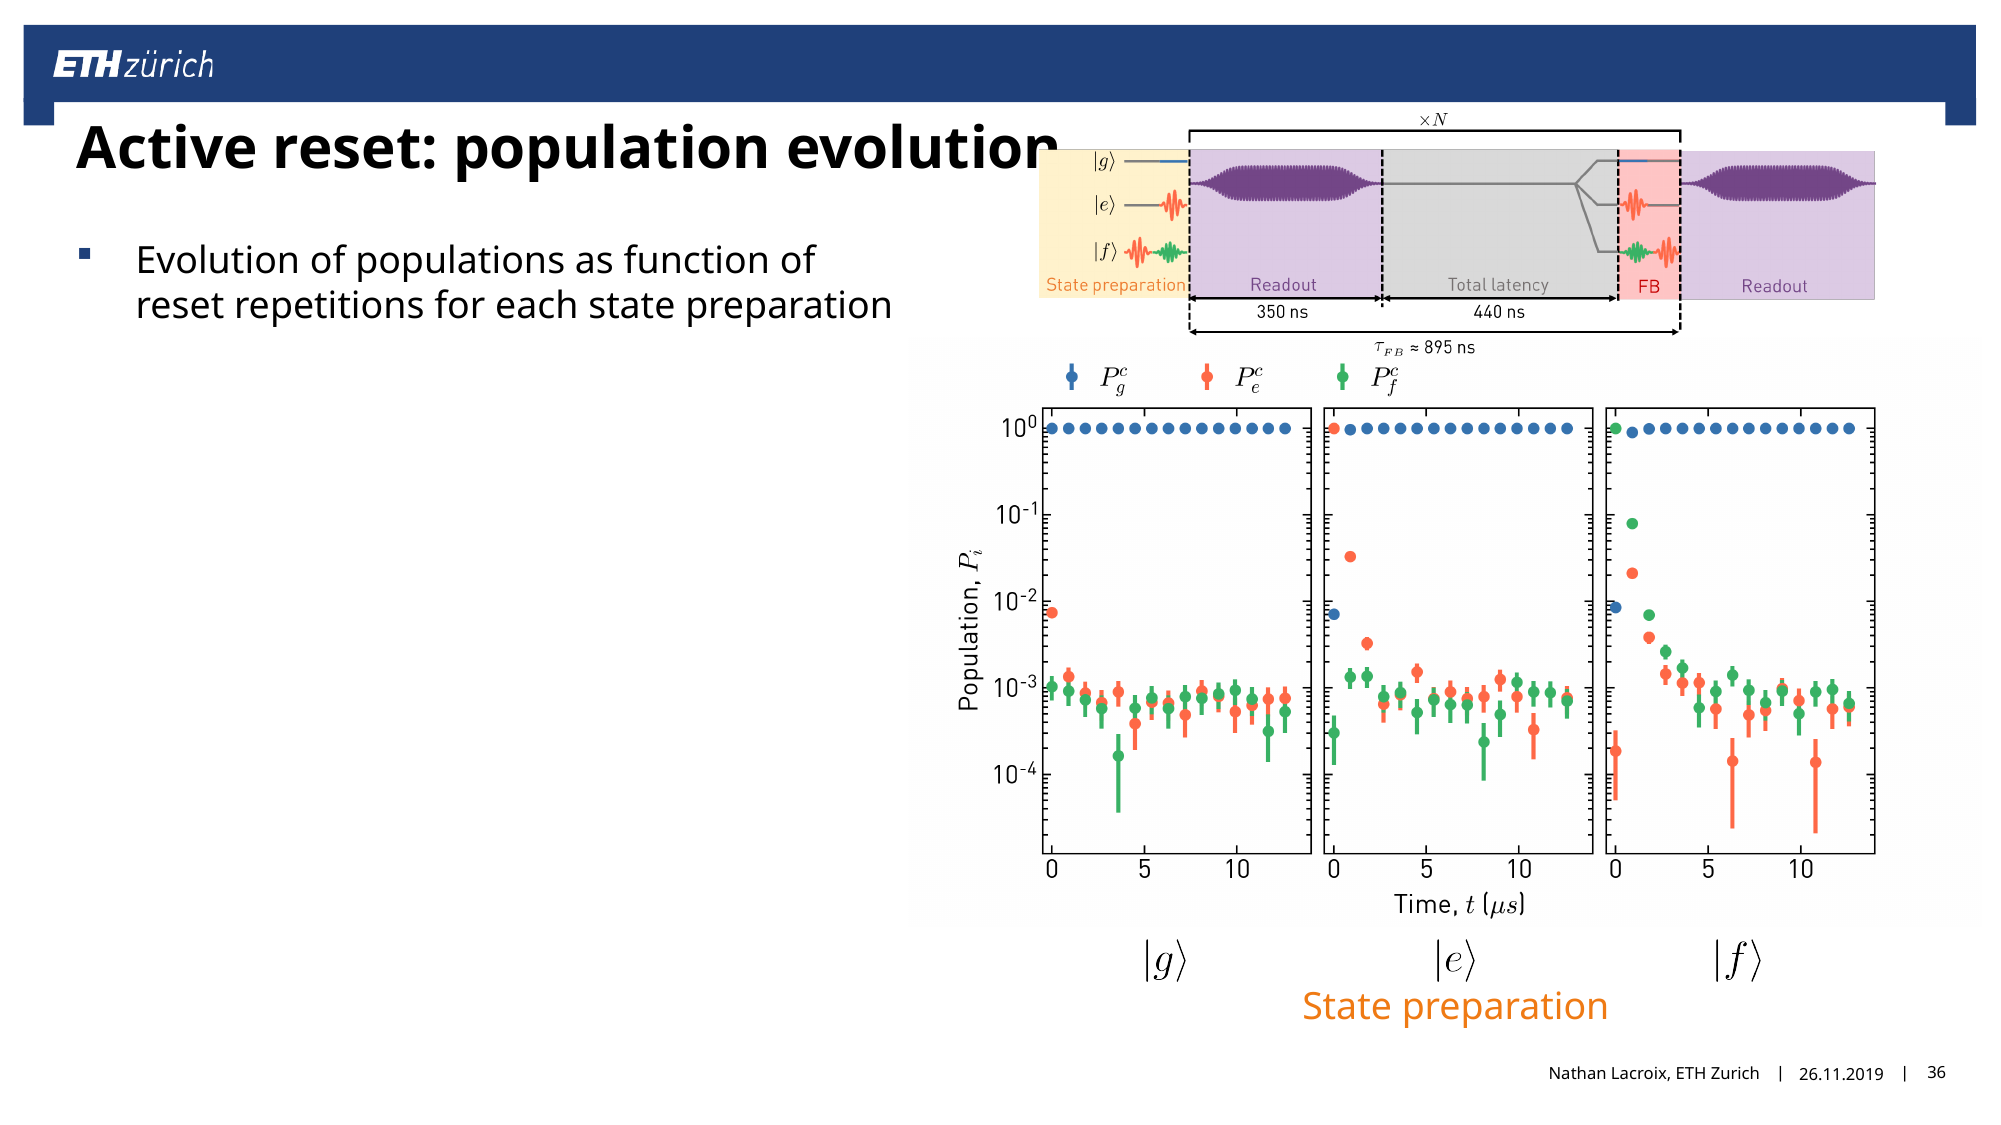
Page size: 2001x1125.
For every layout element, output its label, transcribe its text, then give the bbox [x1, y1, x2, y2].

footer Nathan Lacroix, ETH Zurich [1000, 1044, 1761, 1111]
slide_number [1791, 1044, 1892, 1112]
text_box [908, 337, 1982, 1036]
list Evolution of populations as function of reset repetitions for each state preparation [53, 236, 936, 927]
picture [1034, 108, 1877, 368]
title Active reset: population evolution [53, 101, 1947, 191]
slide_number 36 [1907, 1044, 1967, 1112]
